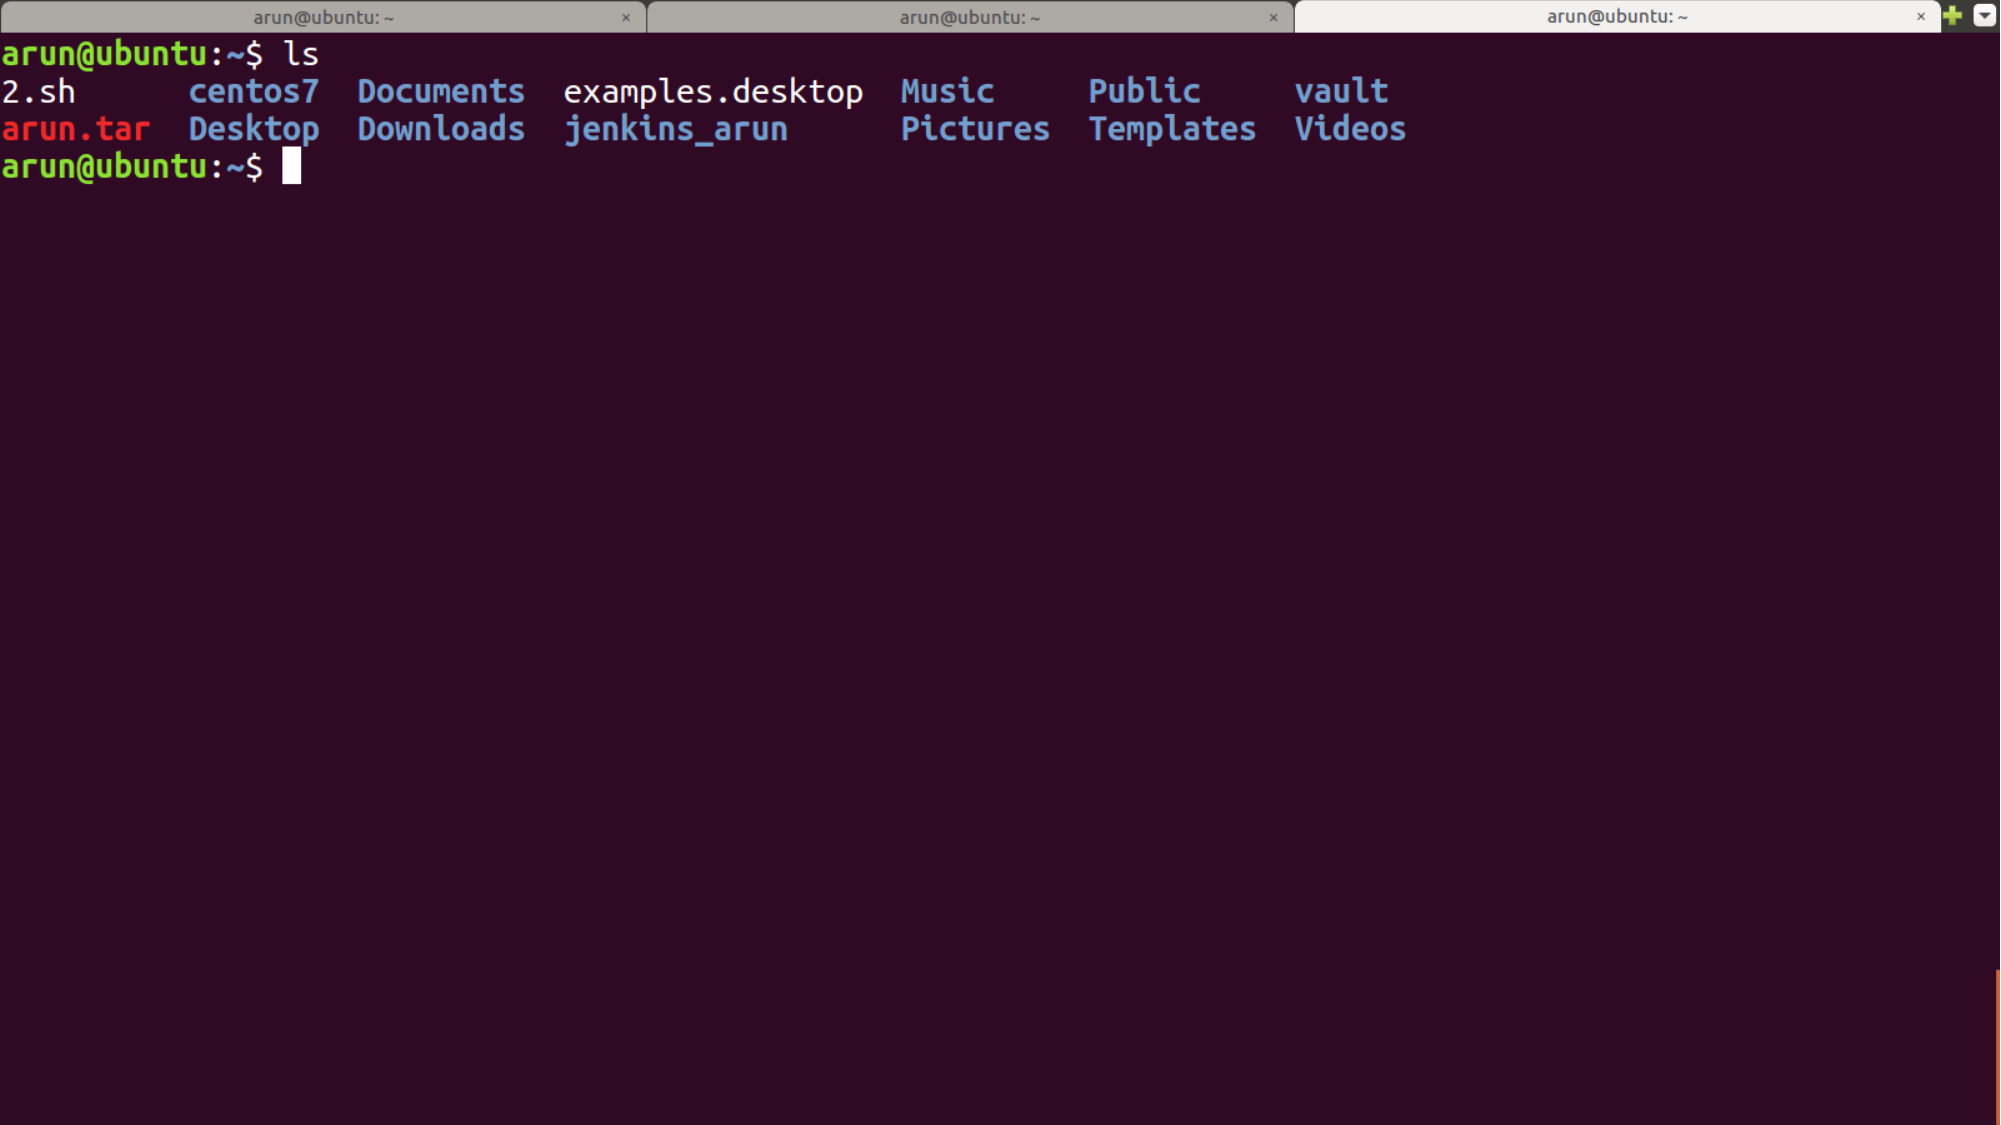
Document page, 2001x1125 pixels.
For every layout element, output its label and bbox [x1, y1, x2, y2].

list [0, 0, 2000, 1125]
